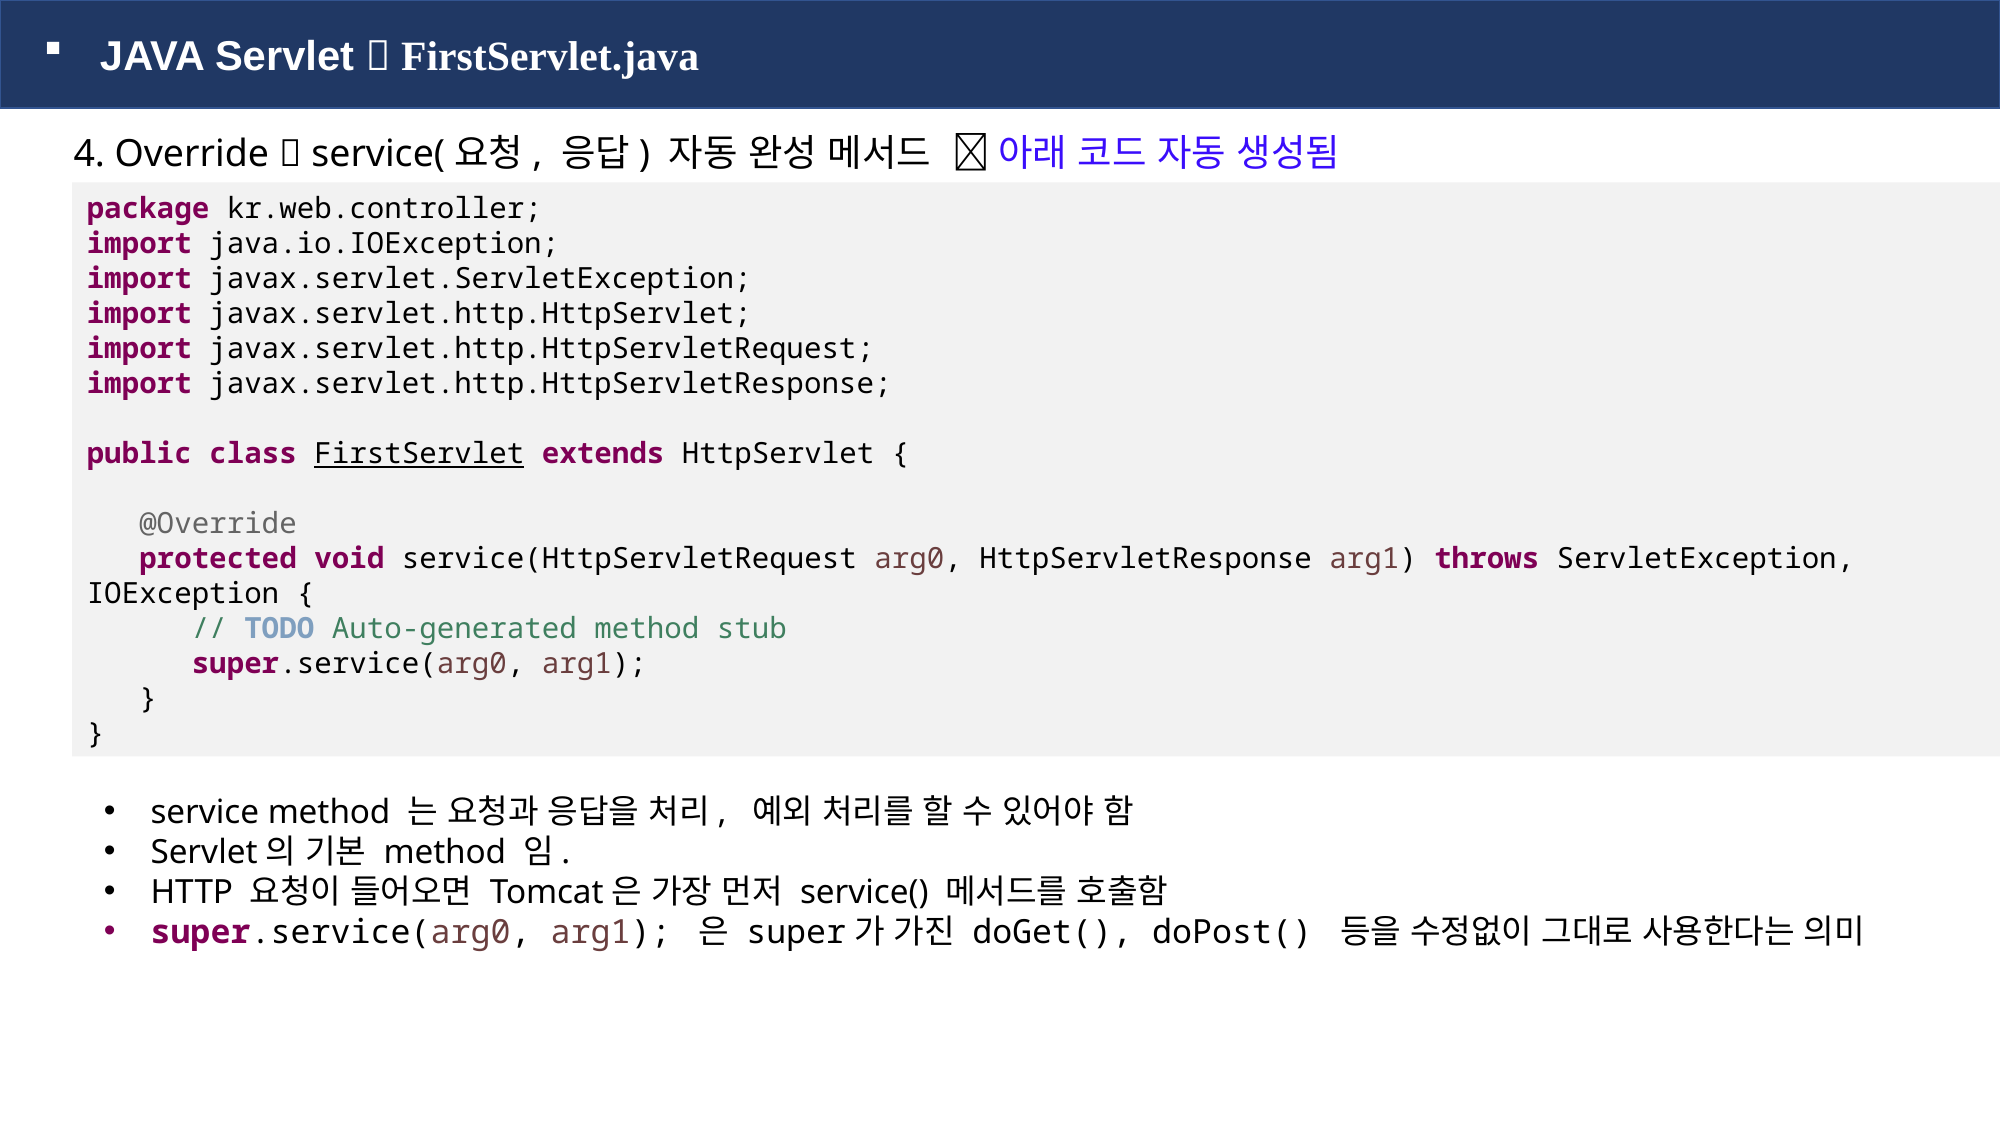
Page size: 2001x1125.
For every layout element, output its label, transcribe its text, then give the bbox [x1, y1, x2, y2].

text_box JAVA Servlet  FirstServlet.java [0, 0, 2000, 109]
text_box 4. Override  service(요청, 응답) 자동 완성 메서드  아래 코드 자동 생성됨 [58, 121, 1356, 182]
text_box service method 는 요청과 응답을 처리, 예외 처리를 할 수 있어야 함 Servlet의 기본 method 임. HTTP 요청이 들어오면 Tomcat은 가장 먼저 service() 메서드를 호출함 super.service(arg0, arg1); 은 super가 가진 doGet(), doPost() 등을 수정없이 그대로 사용한다는 의미 [88, 783, 1961, 958]
text_box package kr.web.controller; import java.io.IOException; import javax.servlet.ServletException; import javax.servlet.http.HttpServlet; import javax.servlet.http.HttpServletRequest; import javax.servlet.http.HttpServletResponse; public class FirstServlet extends HttpServlet { @Override protected void service(HttpServletRequest arg0, HttpServletResponse arg1) throws ServletException, IOException { // TODO Auto-generated method stub super.service(arg0, arg1); } } [72, 182, 2000, 757]
